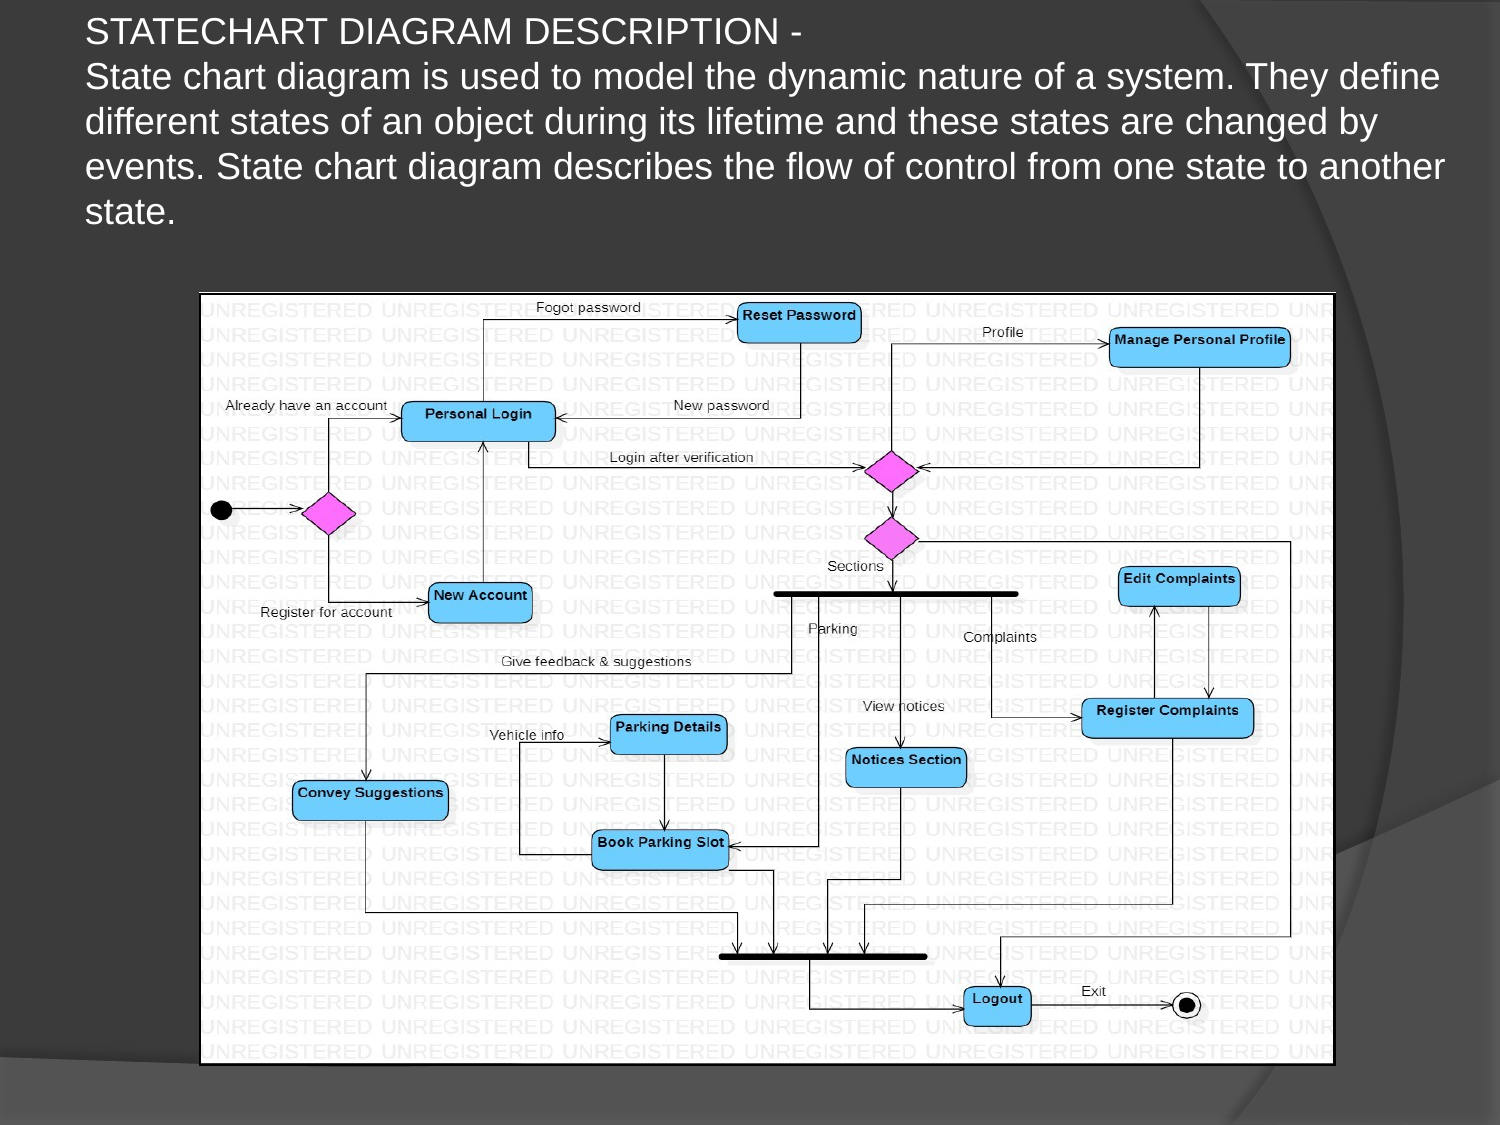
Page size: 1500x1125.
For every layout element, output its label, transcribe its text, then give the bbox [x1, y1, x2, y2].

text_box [198, 292, 1337, 1067]
text_box STATECHART DIAGRAM DESCRIPTION - State chart diagram is used to model the dynamic nature of a system. They define different states of an object during its lifetime and these states are changed by events. State chart diagram describes the flow of control from one state to another state. [70, 0, 1500, 240]
